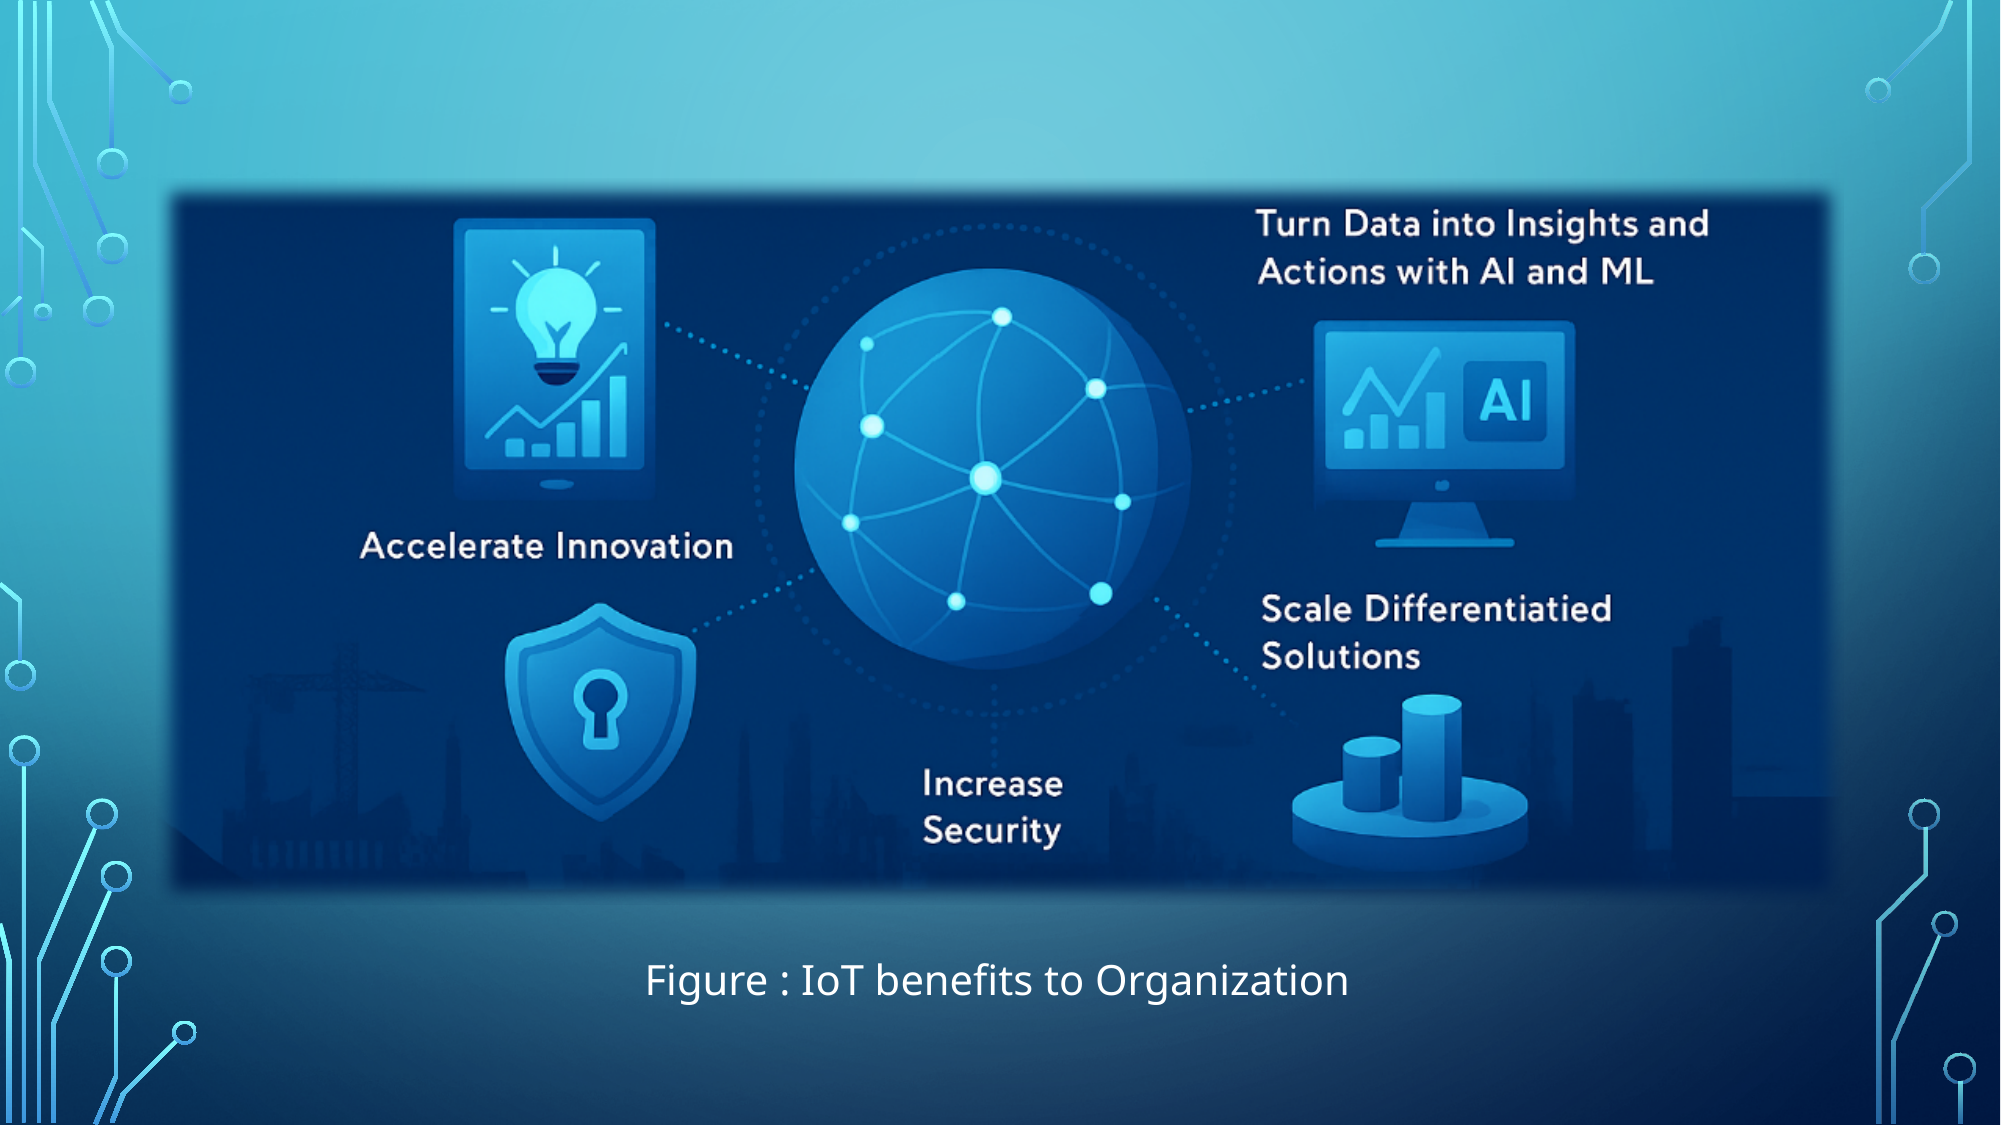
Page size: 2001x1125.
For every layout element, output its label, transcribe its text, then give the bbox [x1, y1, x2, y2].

picture [155, 178, 1844, 905]
text_box Figure : IoT benefits to Organization [176, 946, 1819, 1012]
